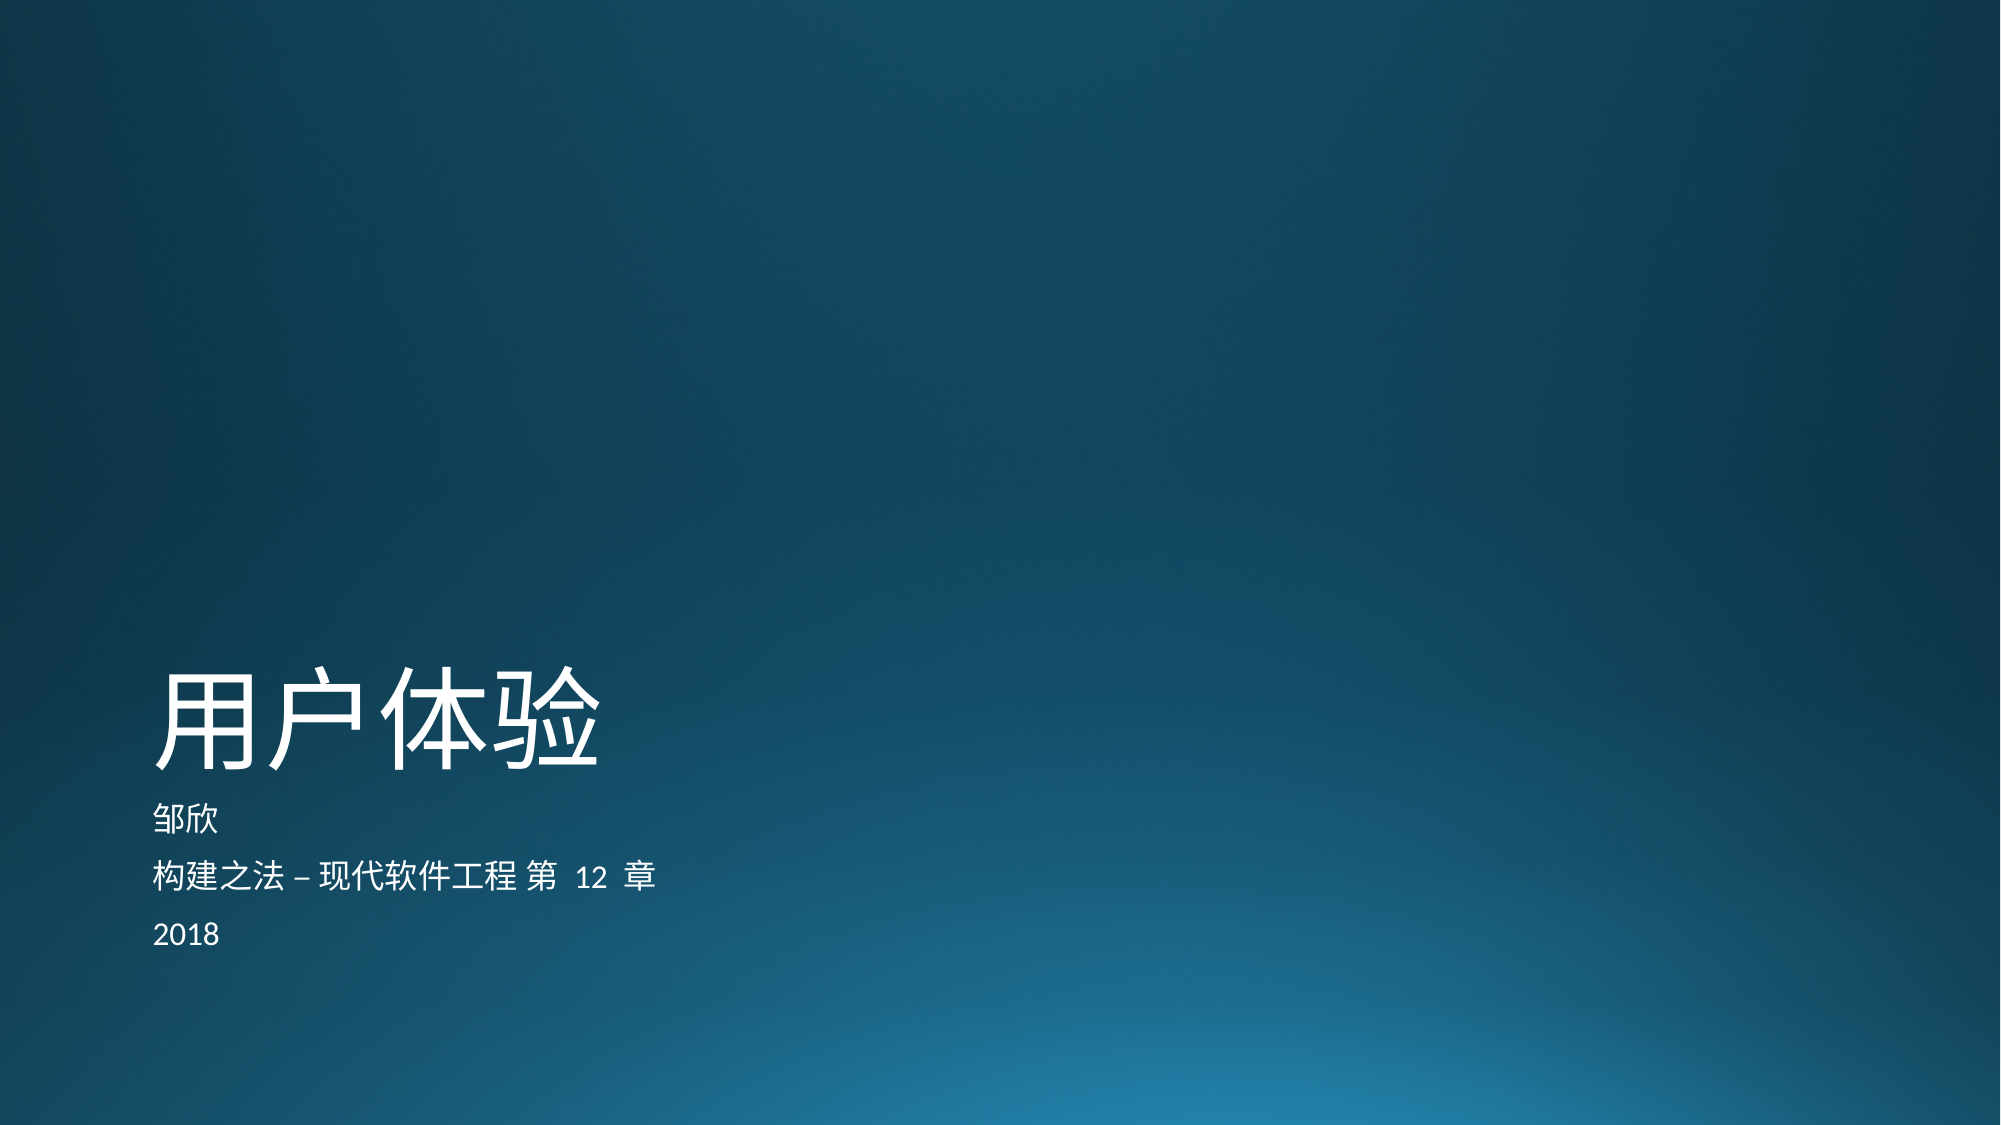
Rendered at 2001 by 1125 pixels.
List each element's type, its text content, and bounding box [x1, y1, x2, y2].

title 用户体验 [137, 381, 1863, 794]
list 邹欣 构建之法 – 现代软件工程 第 12 章 2018 [137, 795, 1863, 983]
picture [0, 0, 2001, 1125]
